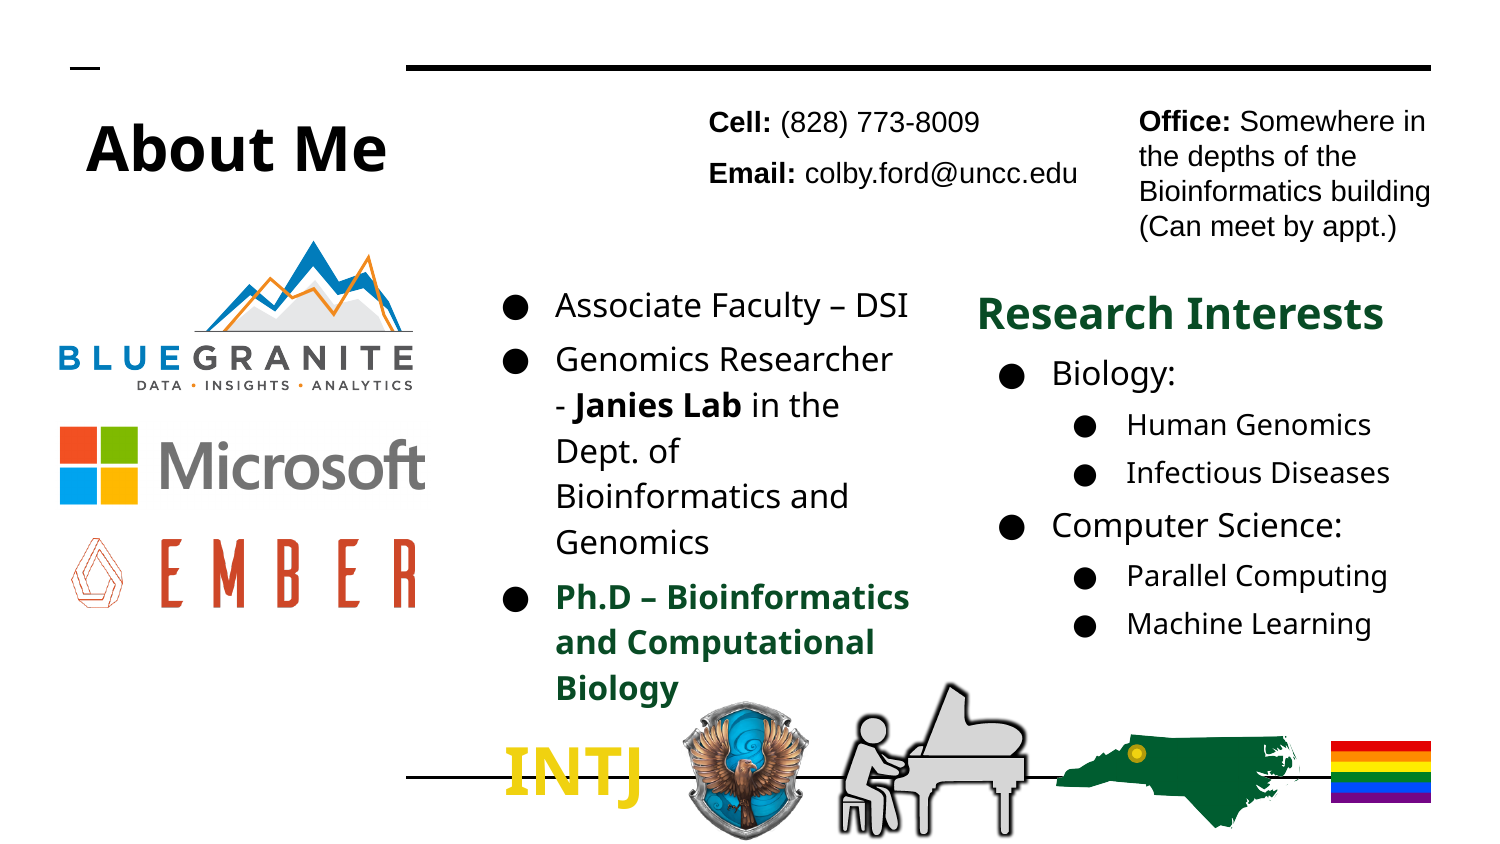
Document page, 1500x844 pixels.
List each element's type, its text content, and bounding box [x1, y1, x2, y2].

picture [55, 237, 416, 394]
picture [70, 538, 416, 609]
text_box Office: Somewhere in the depths of the Bioinformatics building (Can meet by appt.) [1123, 95, 1459, 250]
list Research Interests Biology: Human Genomics Infectious Diseases Computer Science: Parallel Computing Machine Learning [961, 262, 1431, 756]
text_box Cell: (828) 773-8009 [693, 96, 1096, 146]
picture [1055, 734, 1300, 829]
picture [681, 699, 810, 841]
text_box Email: colby.ford@uncc.edu [693, 146, 1096, 197]
text_box Associate Faculty – DSI Genomics Researcher - Janies Lab in the Dept. of Bioinformatics and Genomics Ph.D – Bioinformatics and Computational Biology [465, 262, 927, 756]
picture [55, 421, 431, 510]
text_box INTJ [489, 721, 661, 817]
title About Me [71, 94, 1431, 199]
picture [1331, 741, 1431, 803]
picture [842, 686, 1024, 835]
